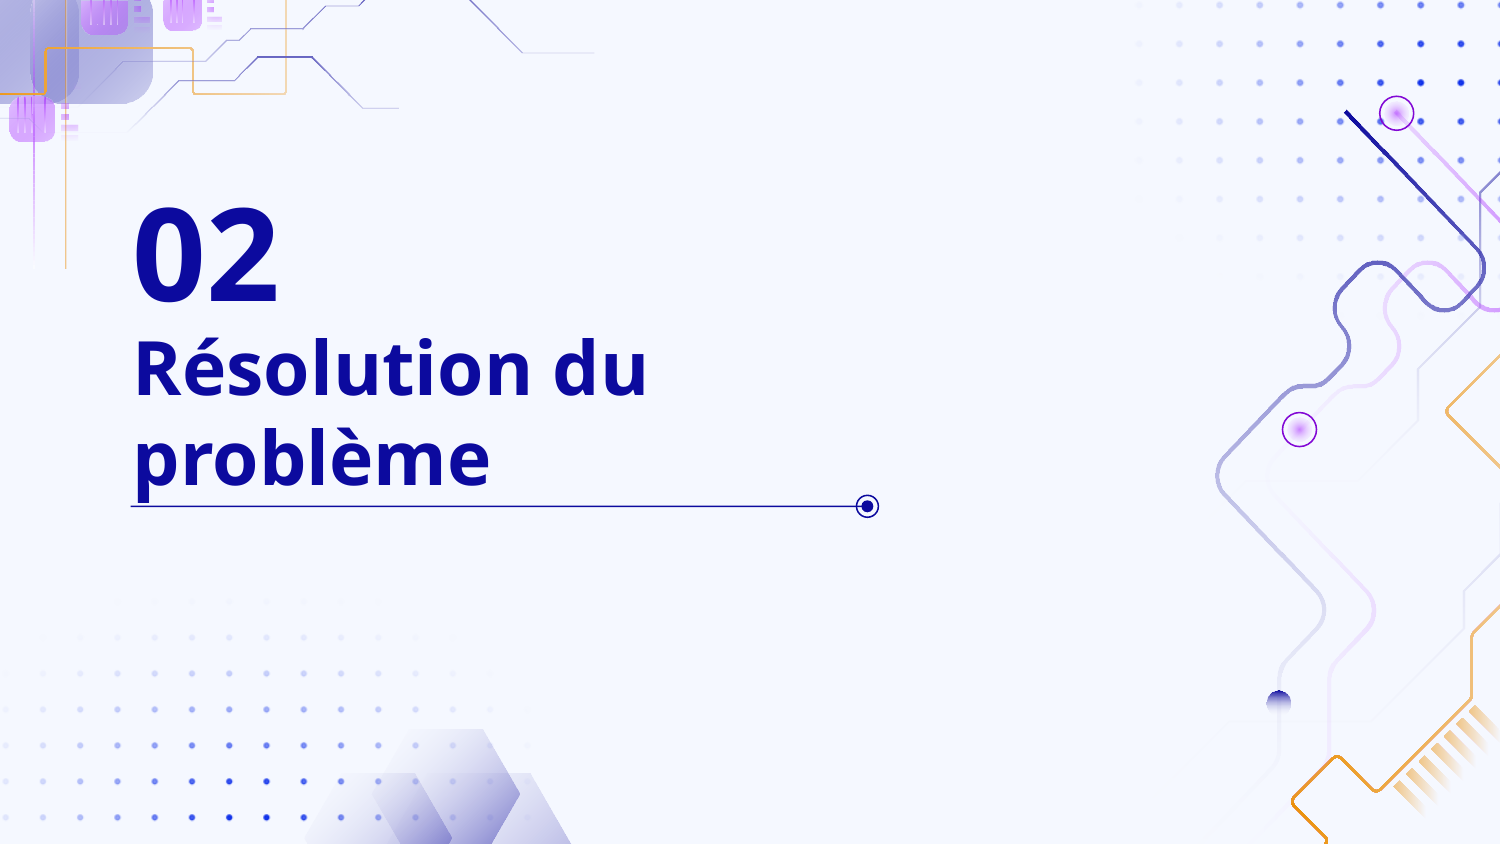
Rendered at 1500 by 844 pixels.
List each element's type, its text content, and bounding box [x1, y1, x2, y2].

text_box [1107, 0, 1500, 844]
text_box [130, 495, 879, 518]
title 02 [118, 168, 398, 332]
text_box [0, 549, 583, 844]
title Résolution du problème [118, 341, 1037, 479]
